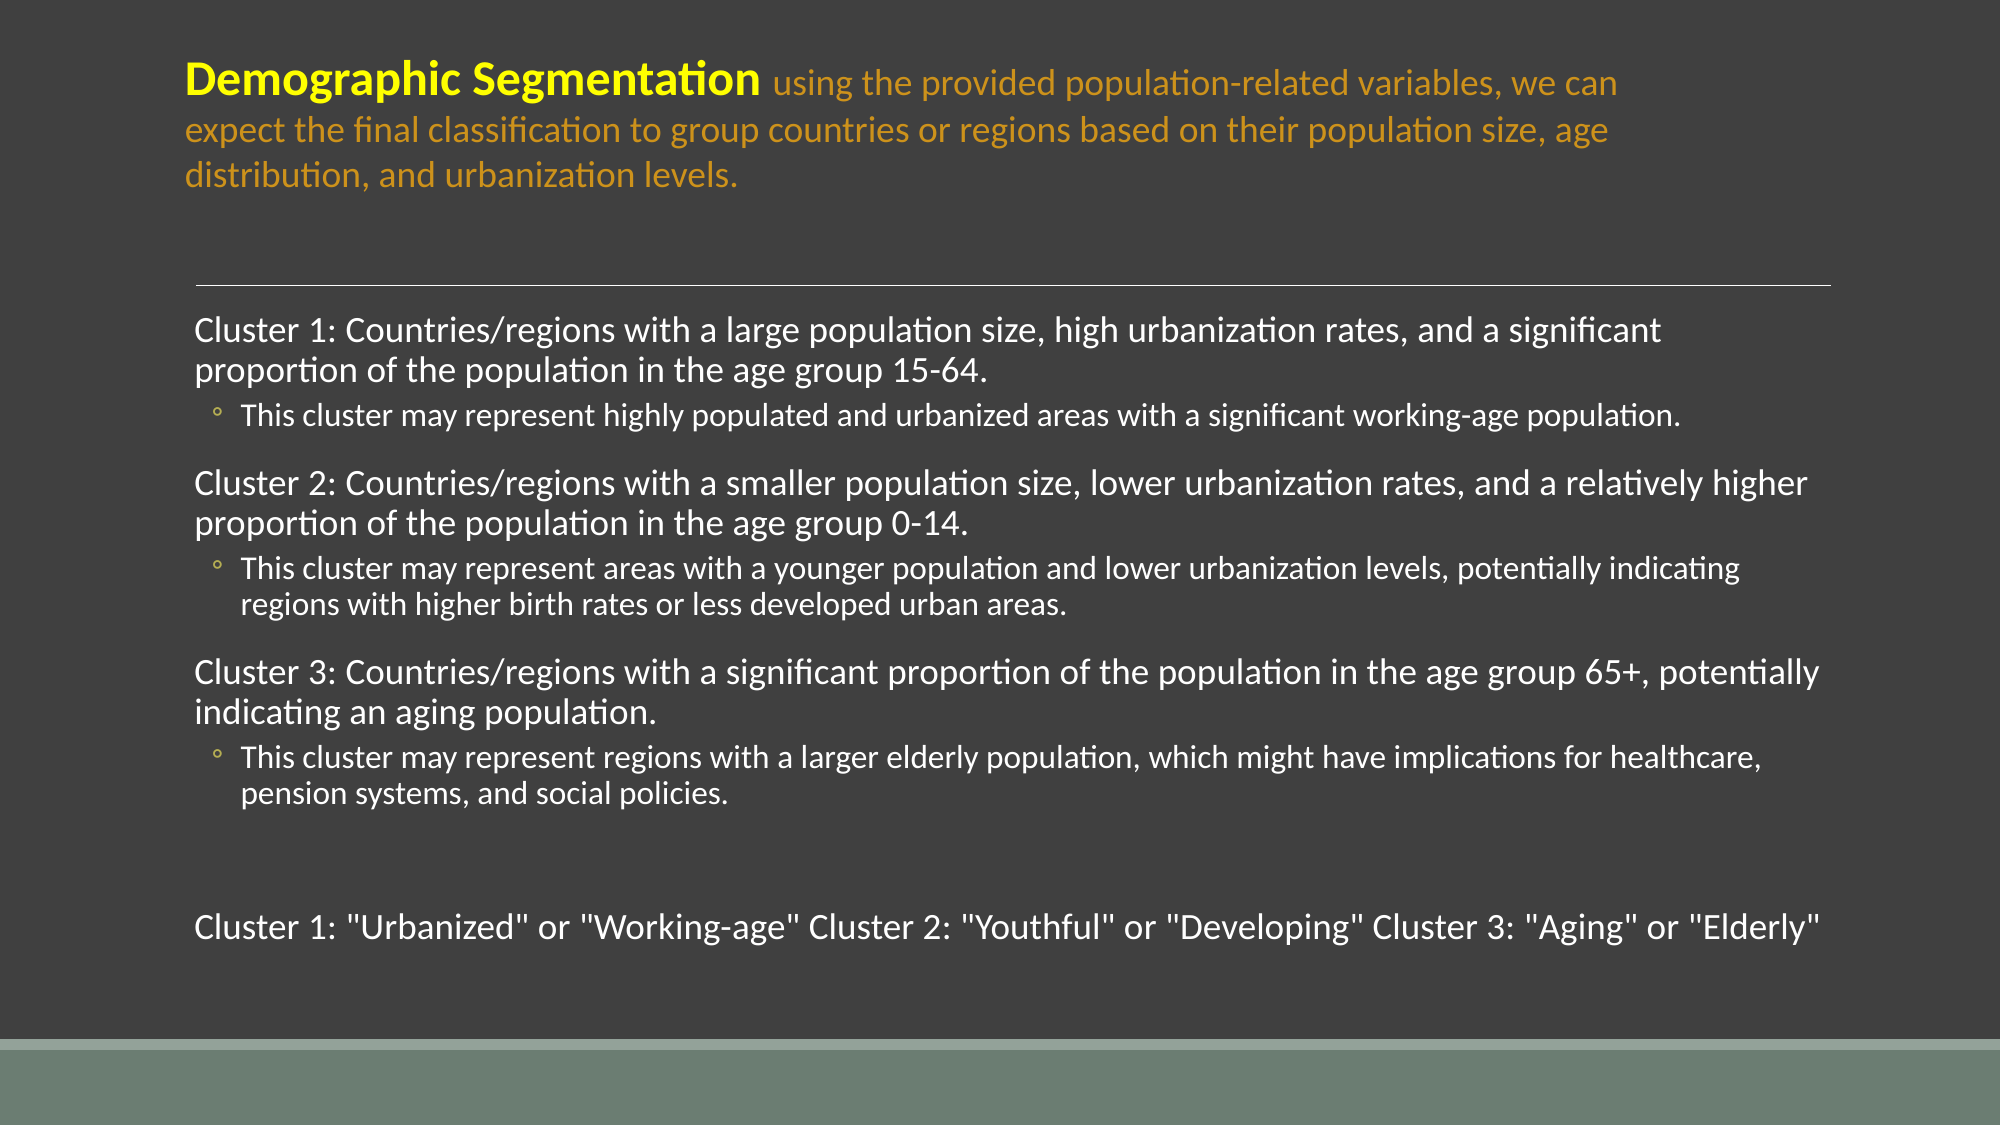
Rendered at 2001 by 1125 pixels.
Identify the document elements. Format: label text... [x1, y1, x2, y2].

text_box Demographic Segmentation using the provided population-related variables, we can expect the final classification to group countries or regions based on their population size, age distribution, and urbanization levels. [170, 37, 1709, 293]
list Cluster 1: Countries/regions with a large population size, high urbanization rates, and a significant proportion of the population in the age group 15-64. This cluster may represent highly populated and urbanized areas with a significant working-age population. Cluster 2: Countries/regions with a smaller population size, lower urbanization rates, and a relatively higher proportion of the population in the age group 0-14. This cluster may represent areas with a younger population and lower urbanization levels, potentially indicating regions with higher birth rates or less developed urban areas. Cluster 3: Countries/regions with a significant proportion of the population in the age group 65+, potentially indicating an aging population. This cluster may represent regions with a larger elderly population, which might have implications for healthcare, pension systems, and social policies. Cluster 1: "Urbanized" or "Working-age" Cluster 2: "Youthful" or "Developing" Cluster 3: "Aging" or "Elderly" [180, 302, 1830, 963]
